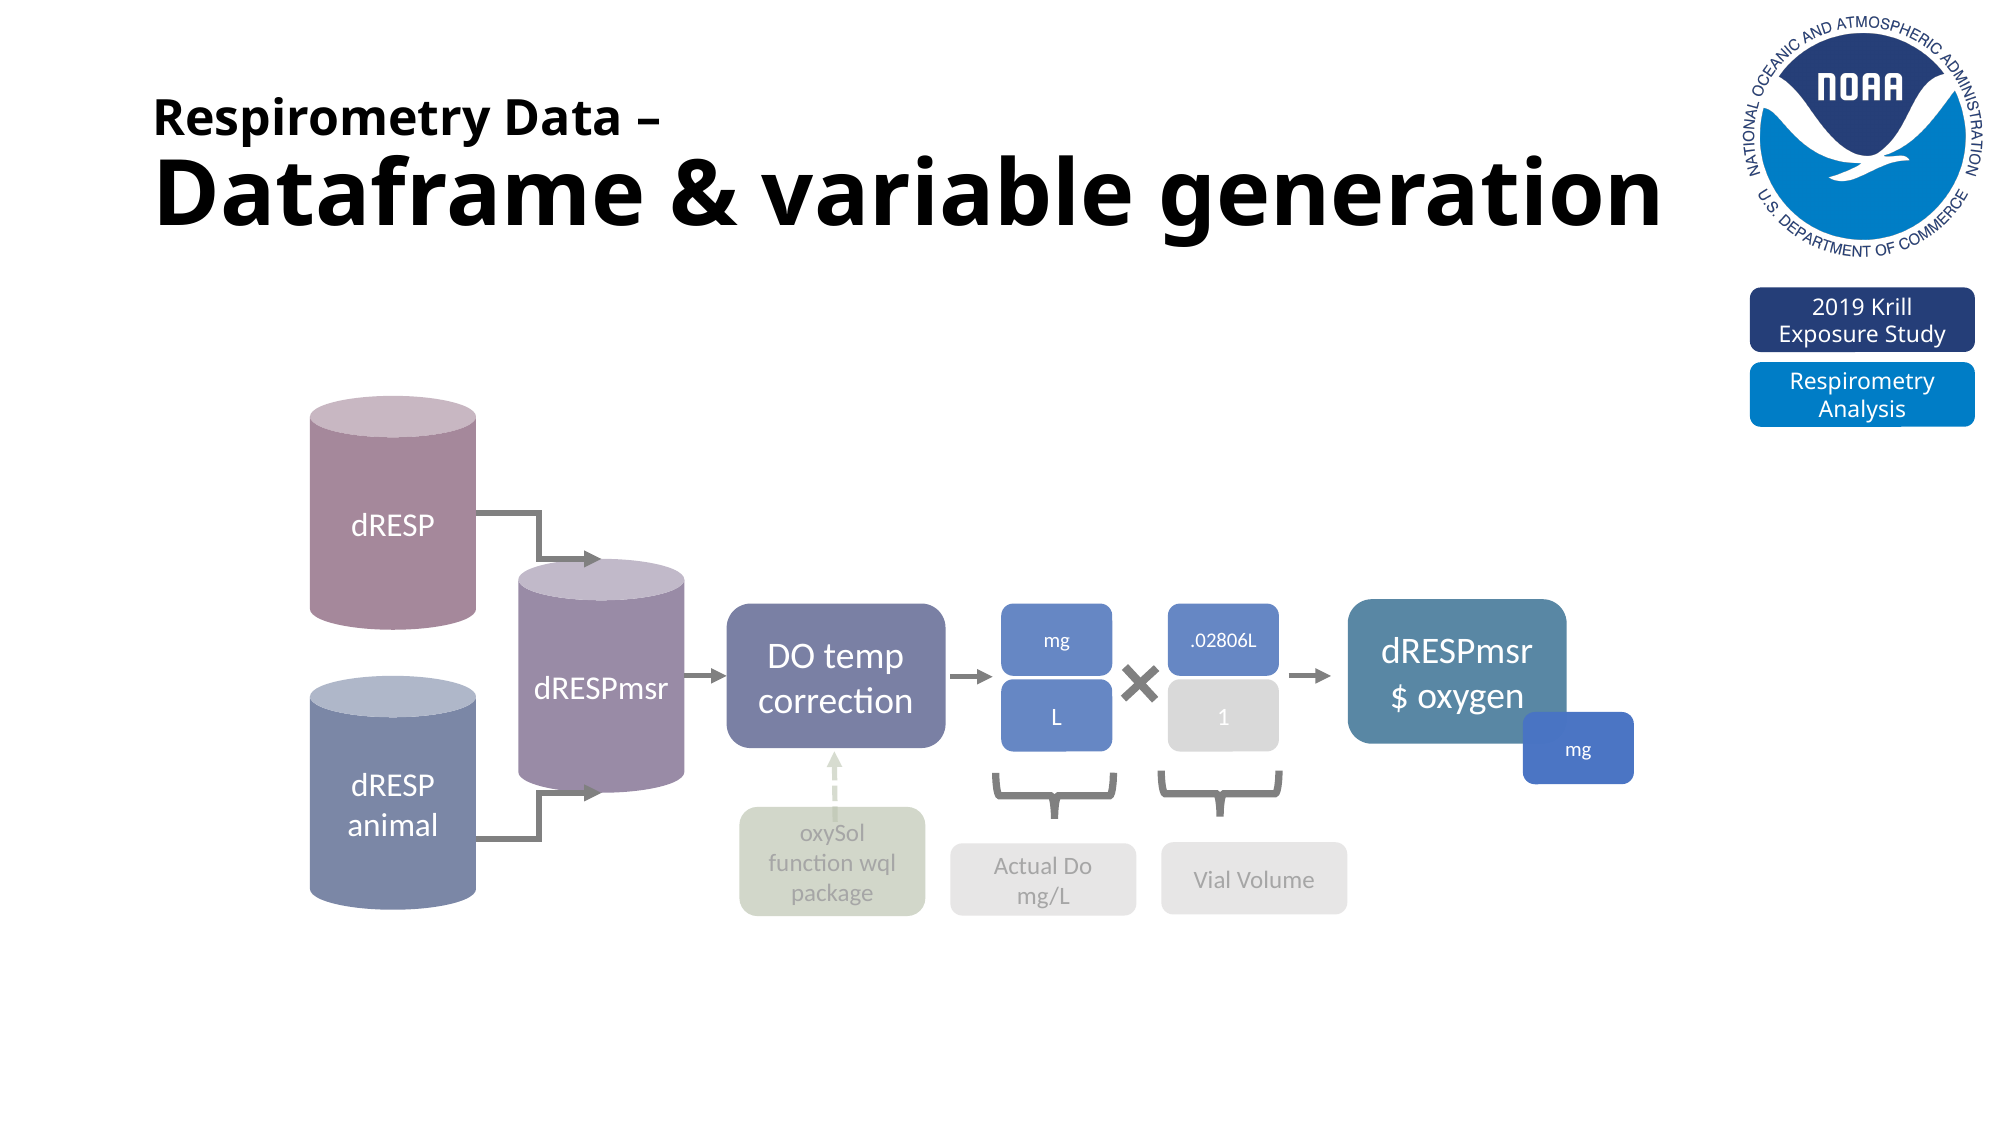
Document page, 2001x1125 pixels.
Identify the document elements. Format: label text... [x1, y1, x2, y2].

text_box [309, 395, 1634, 917]
picture [1742, 16, 1983, 258]
title Respirometry Data – Dataframe & variable generation [137, 59, 1720, 278]
